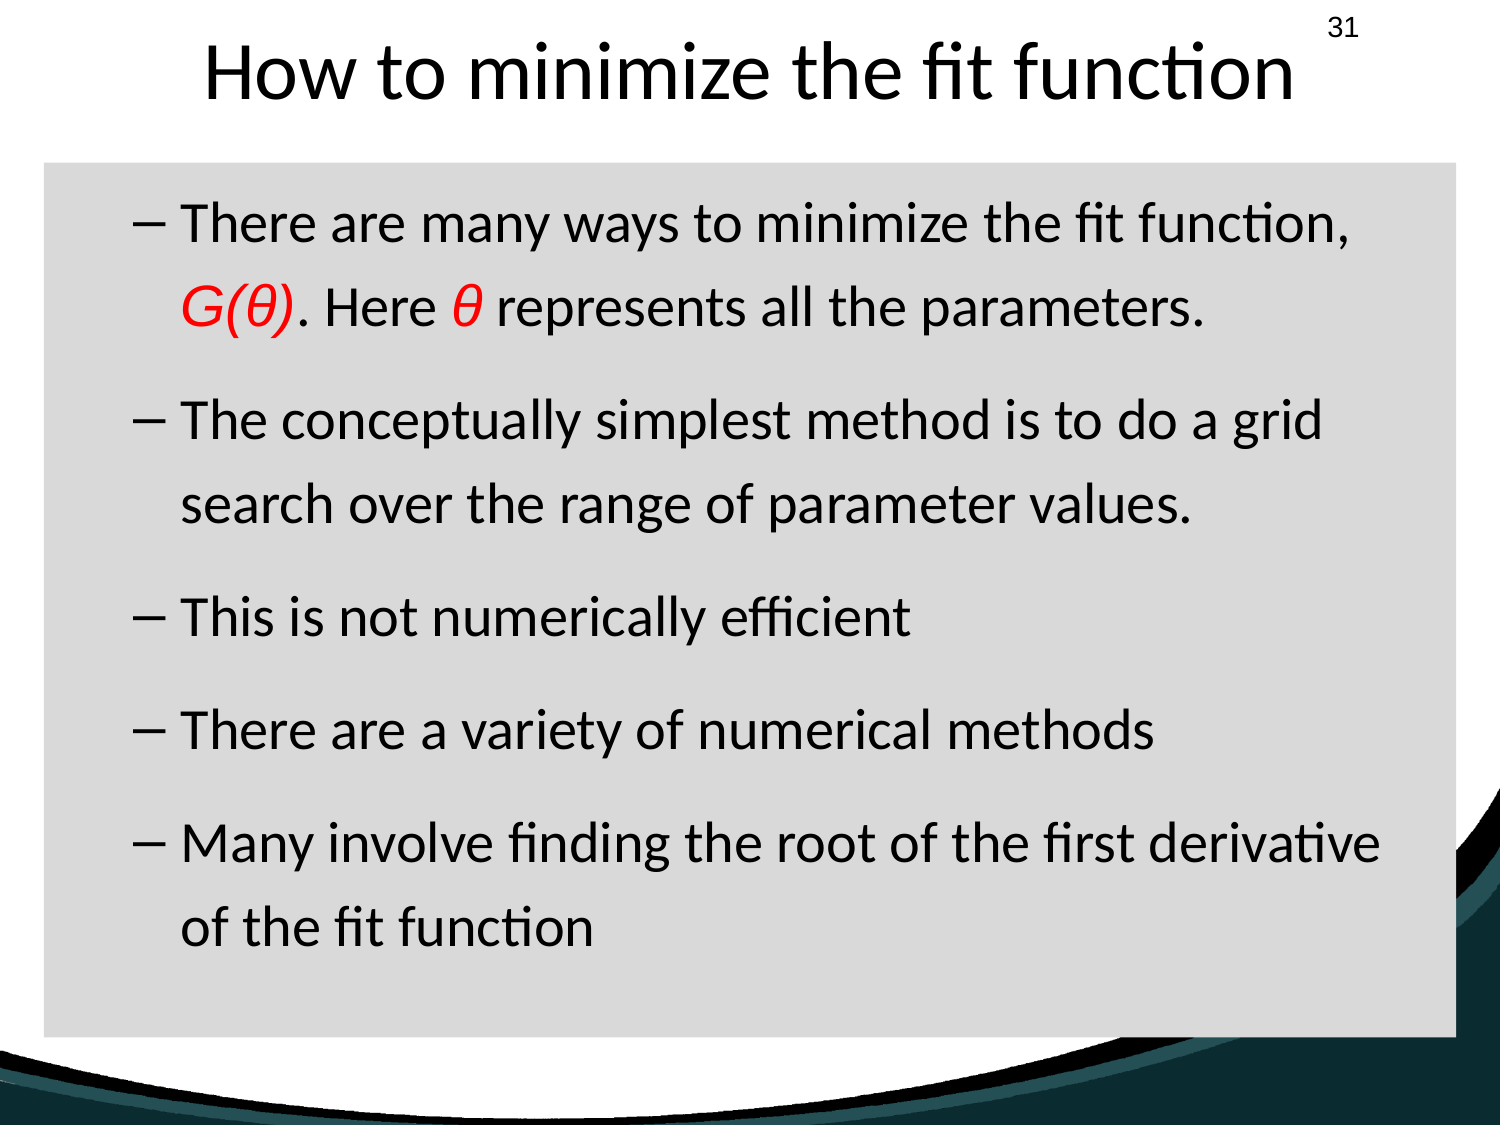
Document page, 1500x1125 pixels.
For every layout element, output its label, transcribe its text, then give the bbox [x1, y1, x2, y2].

picture [0, 0, 1500, 1125]
list There are many ways to minimize the fit function, G(θ). Here θ represents all the parameters. The conceptually simplest method is to do a grid search over the range of parameter values. This is not numerically efficient There are a variety of numerical methods Many involve finding the root of the first derivative of the fit function [43, 162, 1457, 1038]
title How to minimize the fit function [76, 0, 1424, 135]
